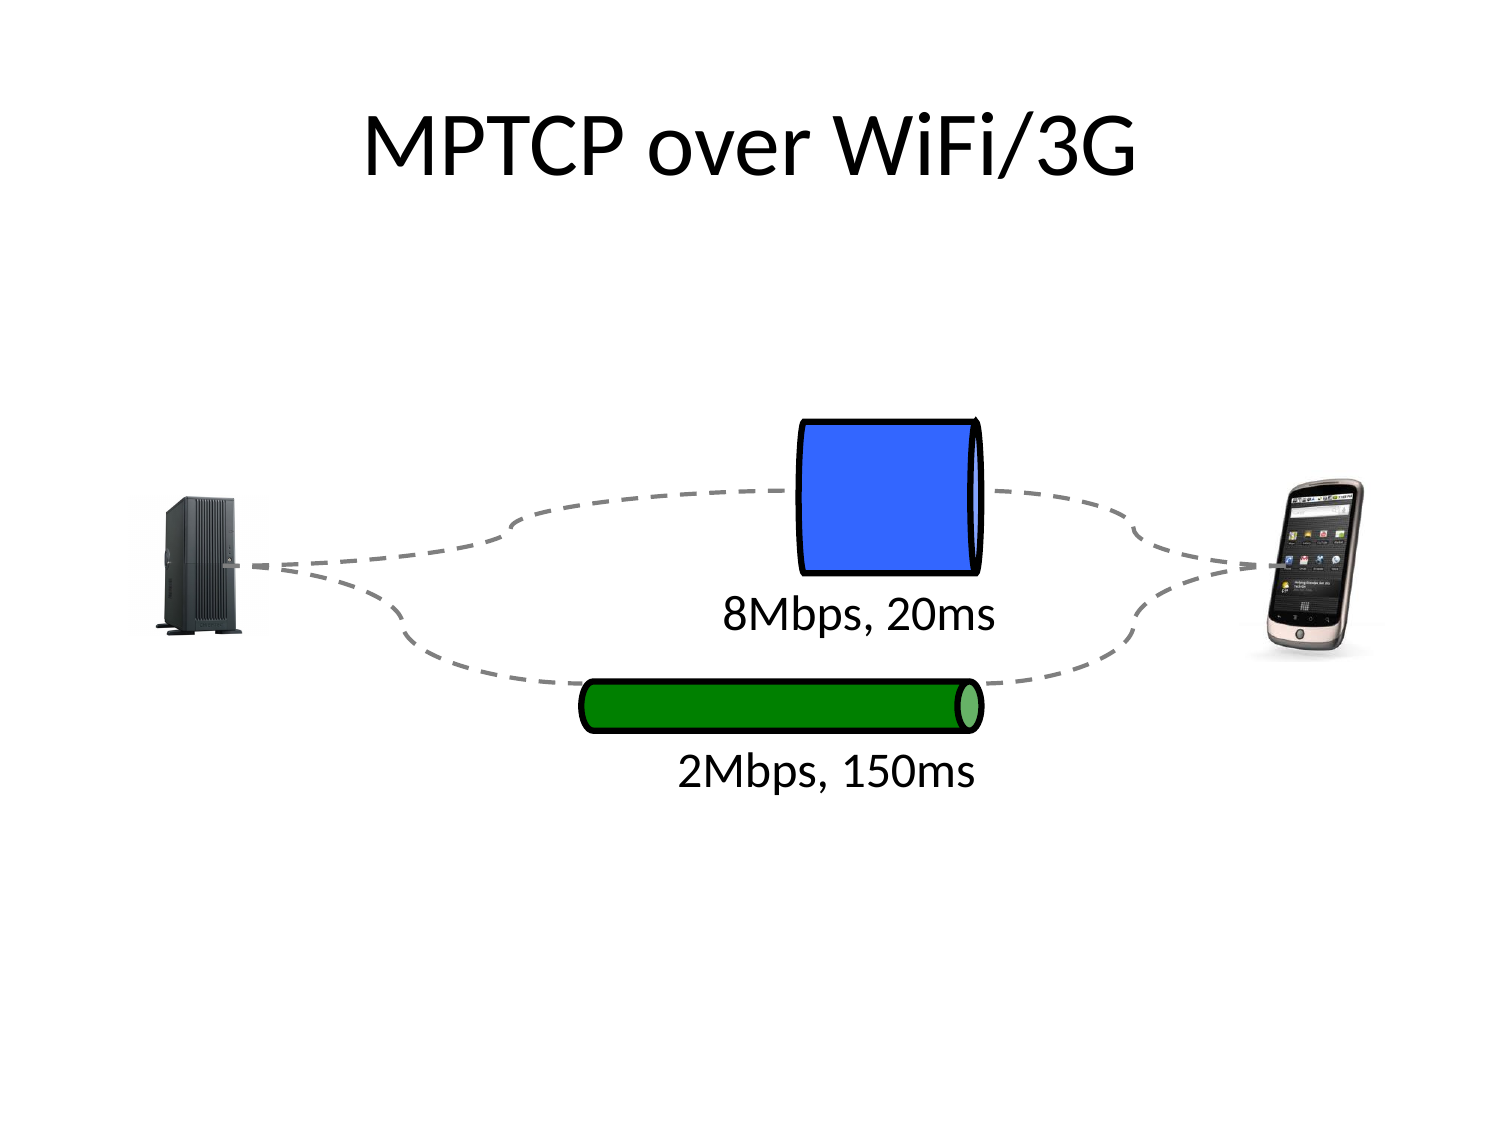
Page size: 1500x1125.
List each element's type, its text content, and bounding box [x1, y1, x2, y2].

text_box 2Mbps, 150ms [671, 739, 982, 803]
text_box MPTCP over WiFi/3G [75, 83, 1425, 195]
text_box 8Mbps, 20ms [716, 574, 1002, 646]
text_box [984, 570, 1233, 684]
picture [1238, 470, 1385, 662]
text_box [985, 490, 1233, 563]
text_box [274, 490, 795, 566]
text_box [580, 681, 983, 732]
text_box [274, 568, 578, 684]
picture [128, 495, 270, 636]
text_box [813, 405, 966, 590]
